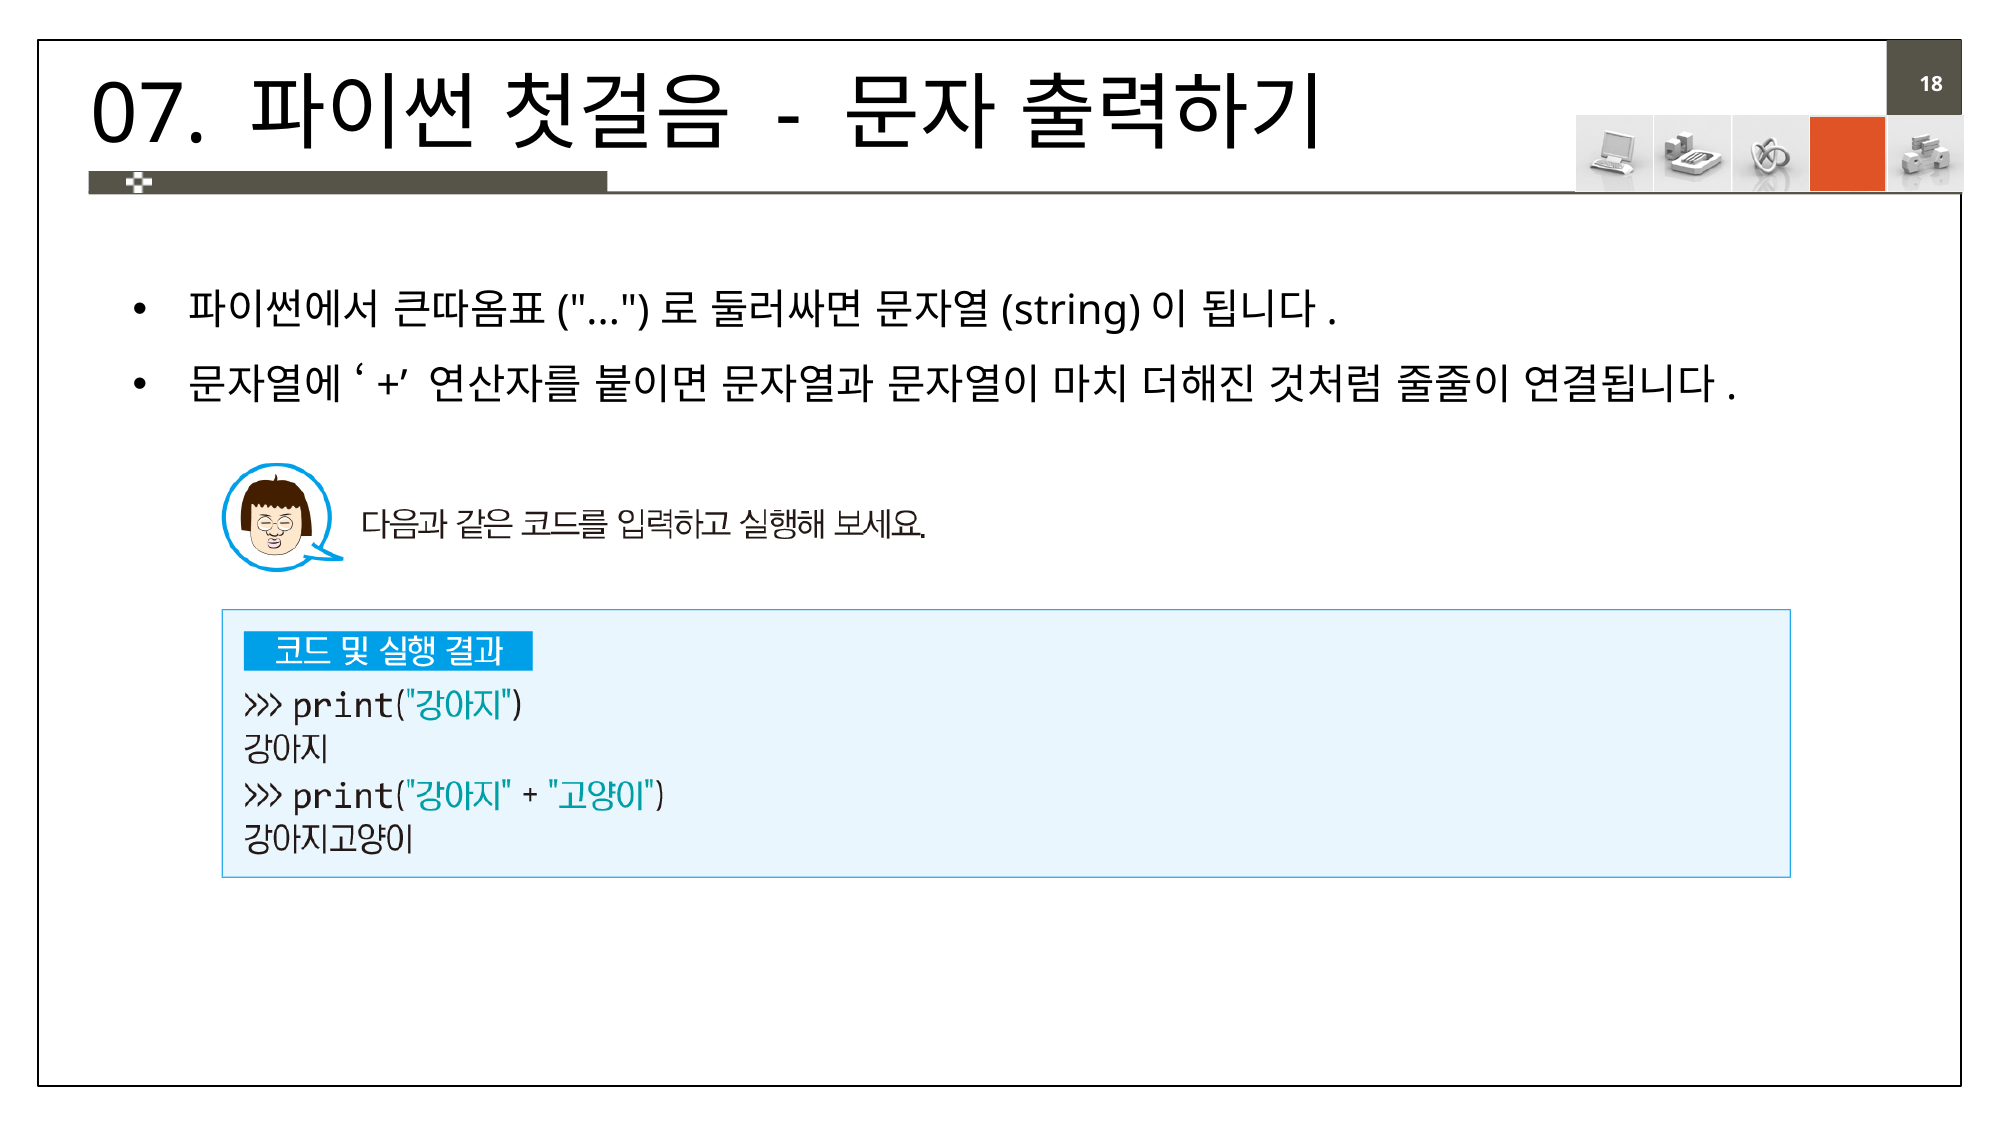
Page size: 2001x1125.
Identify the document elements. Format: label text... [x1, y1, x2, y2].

picture [89, 417, 1872, 917]
text_box 파이썬에서 큰따옴표("...")로 둘러싸면 문자열(string)이 됩니다. 문자열에 ‘+’ 연산자를 붙이면 문자열과 문자열이 마치 더해진 것처럼 줄줄이 연결됩니다. [117, 250, 1898, 416]
title 07. 파이썬 첫걸음 - 문자 출력하기 [76, 62, 1808, 208]
picture [1808, 114, 1964, 192]
